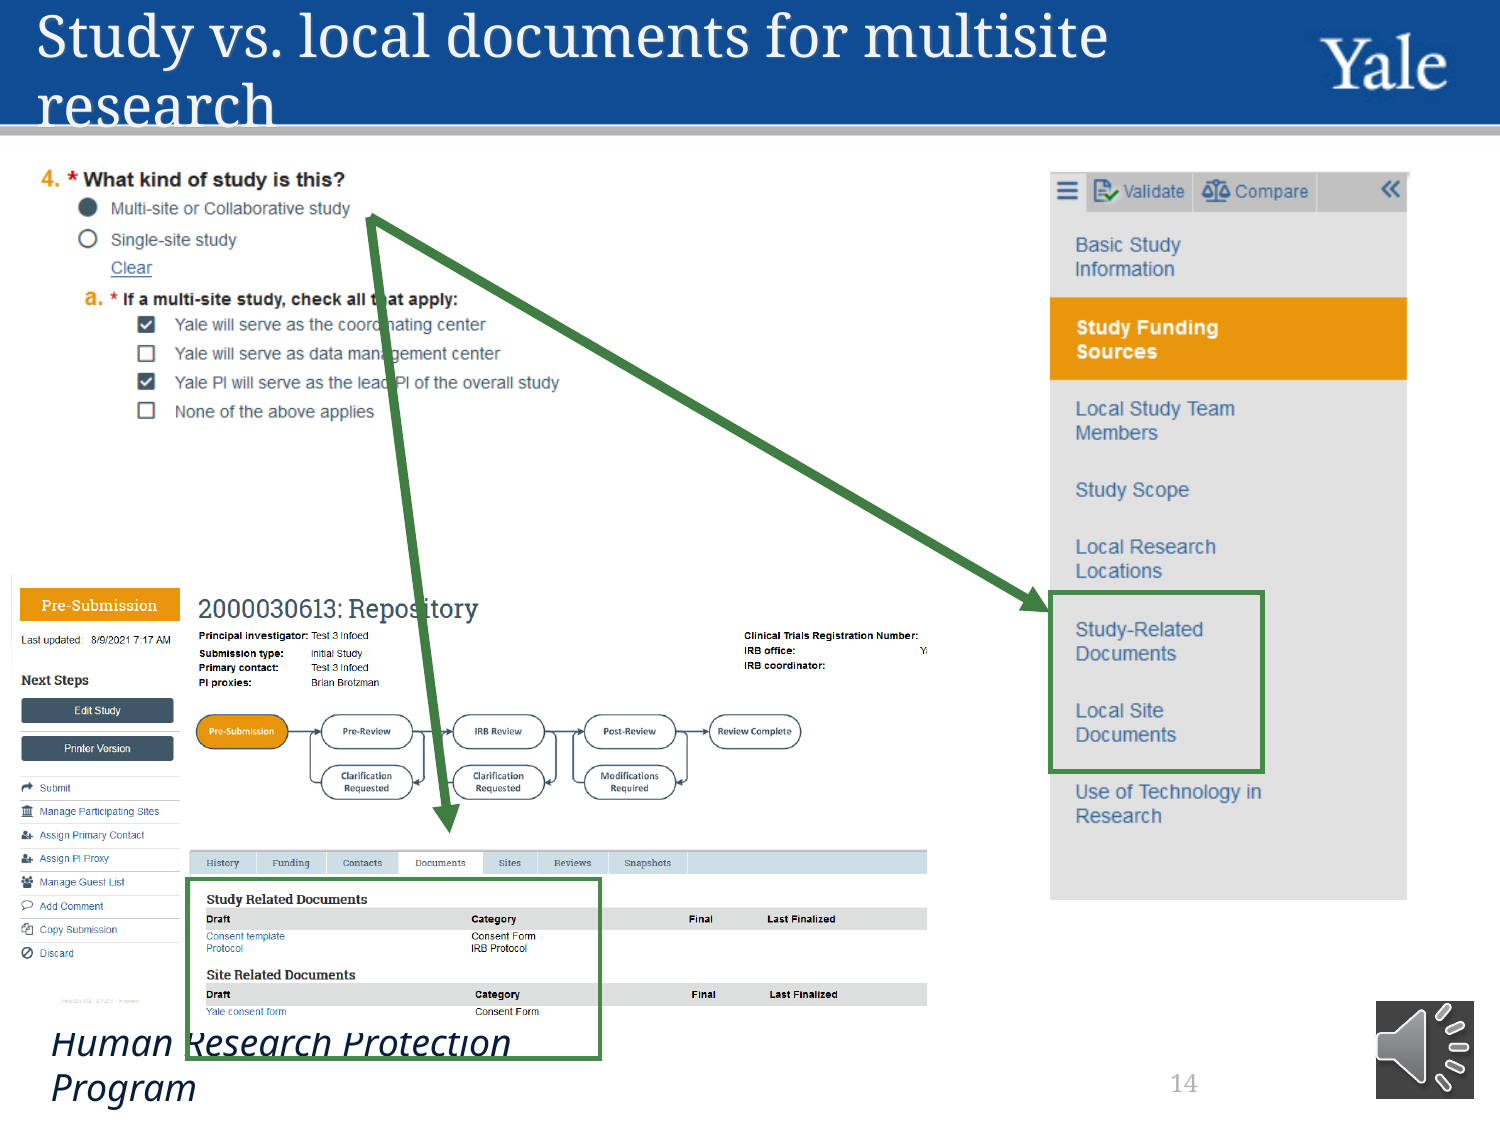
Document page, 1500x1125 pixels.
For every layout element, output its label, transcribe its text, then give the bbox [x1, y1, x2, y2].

picture [0, 0, 1500, 1125]
slide_number 14 [1154, 1058, 1371, 1110]
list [6, 154, 864, 453]
text_box [187, 1046, 600, 1059]
title Study vs. local documents for multisite research [21, 12, 1297, 126]
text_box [369, 216, 451, 834]
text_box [451, 216, 1051, 613]
